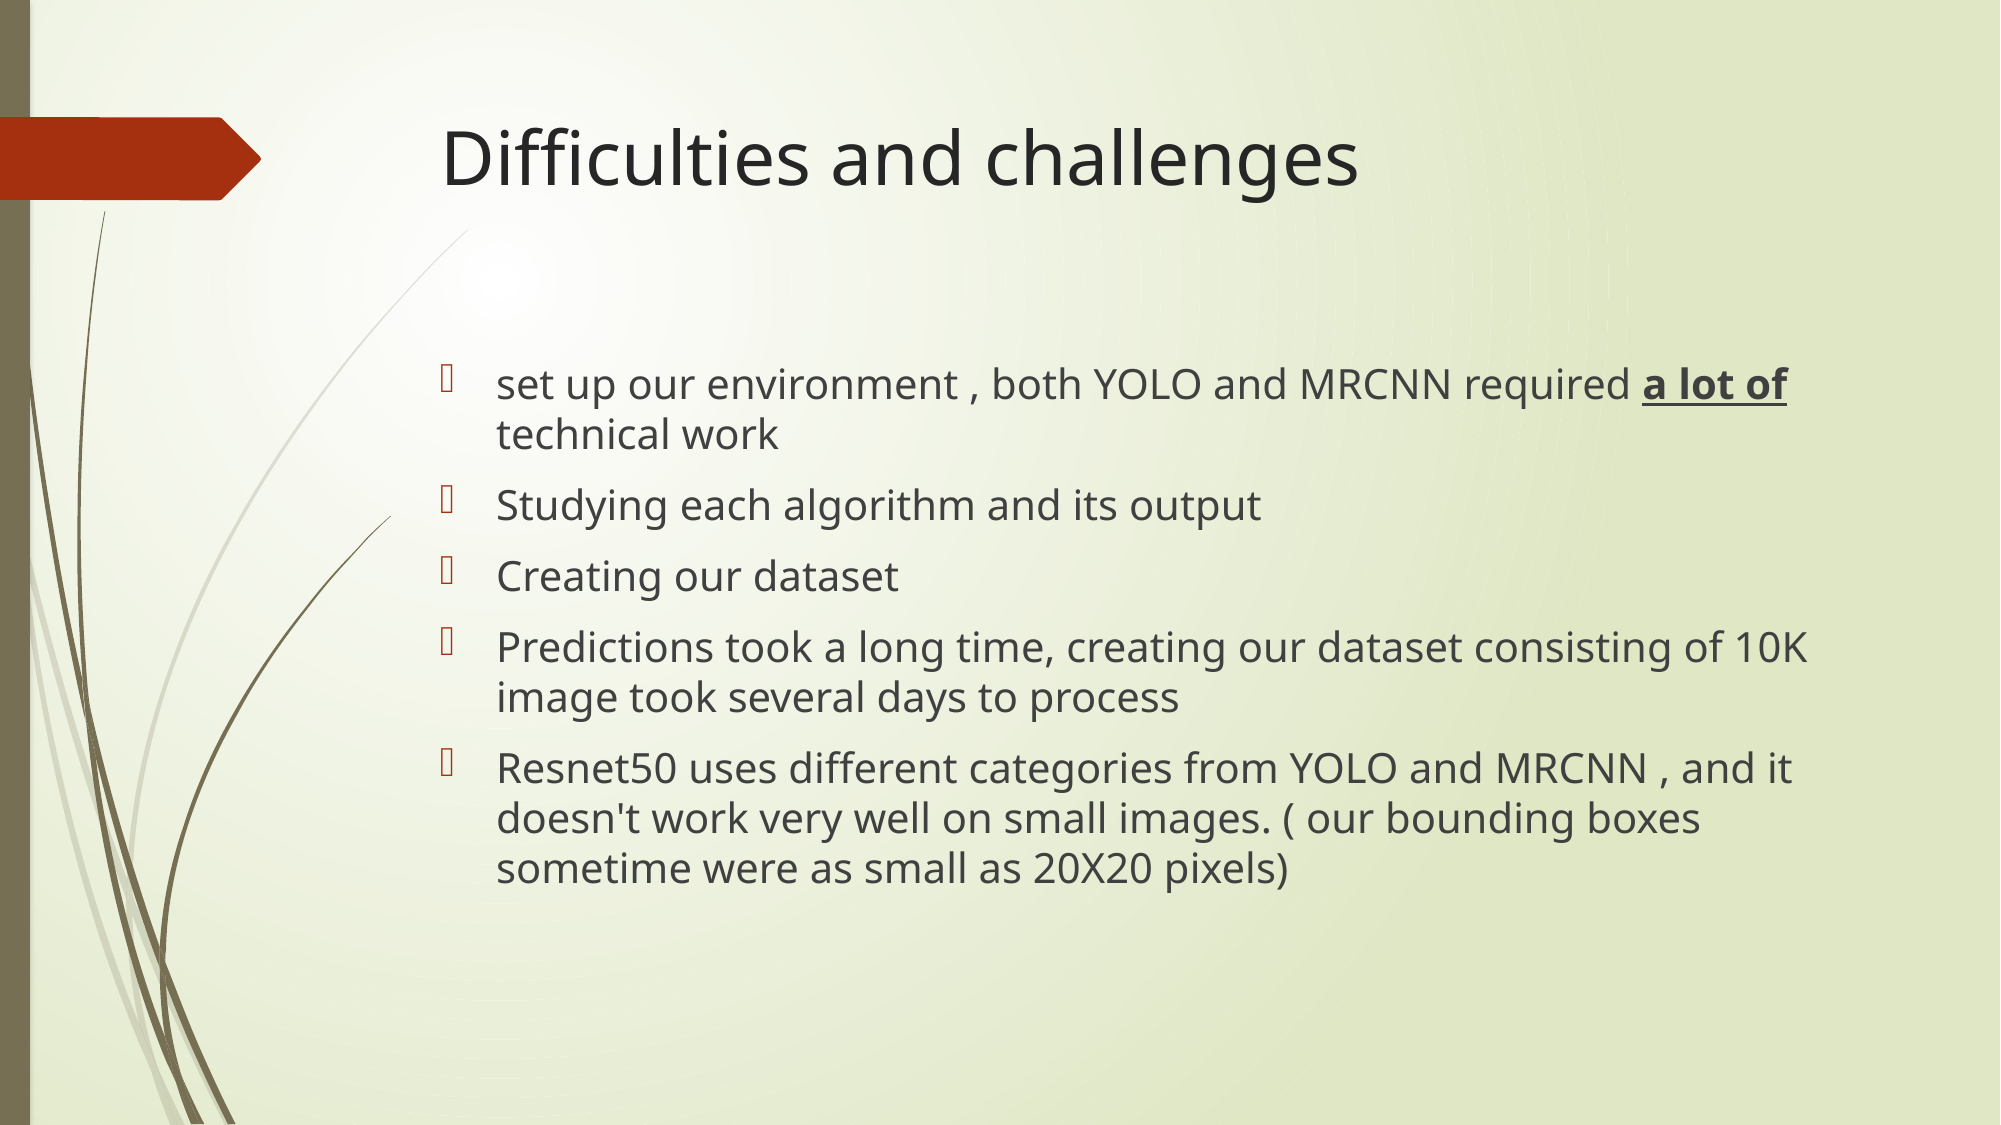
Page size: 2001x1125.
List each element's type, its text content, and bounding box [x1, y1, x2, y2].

title Difficulties and challenges [425, 102, 1888, 313]
list set up our environment , both YOLO and MRCNN required a lot of technical work Studying each algorithm and its output Creating our dataset Predictions took a long time, creating our dataset consisting of 10K image took several days to process Resnet50 uses different categories from YOLO and MRCNN , and it doesn't work very well on small images. ( our bounding boxes sometime were as small as 20X20 pixels) [424, 350, 1888, 970]
